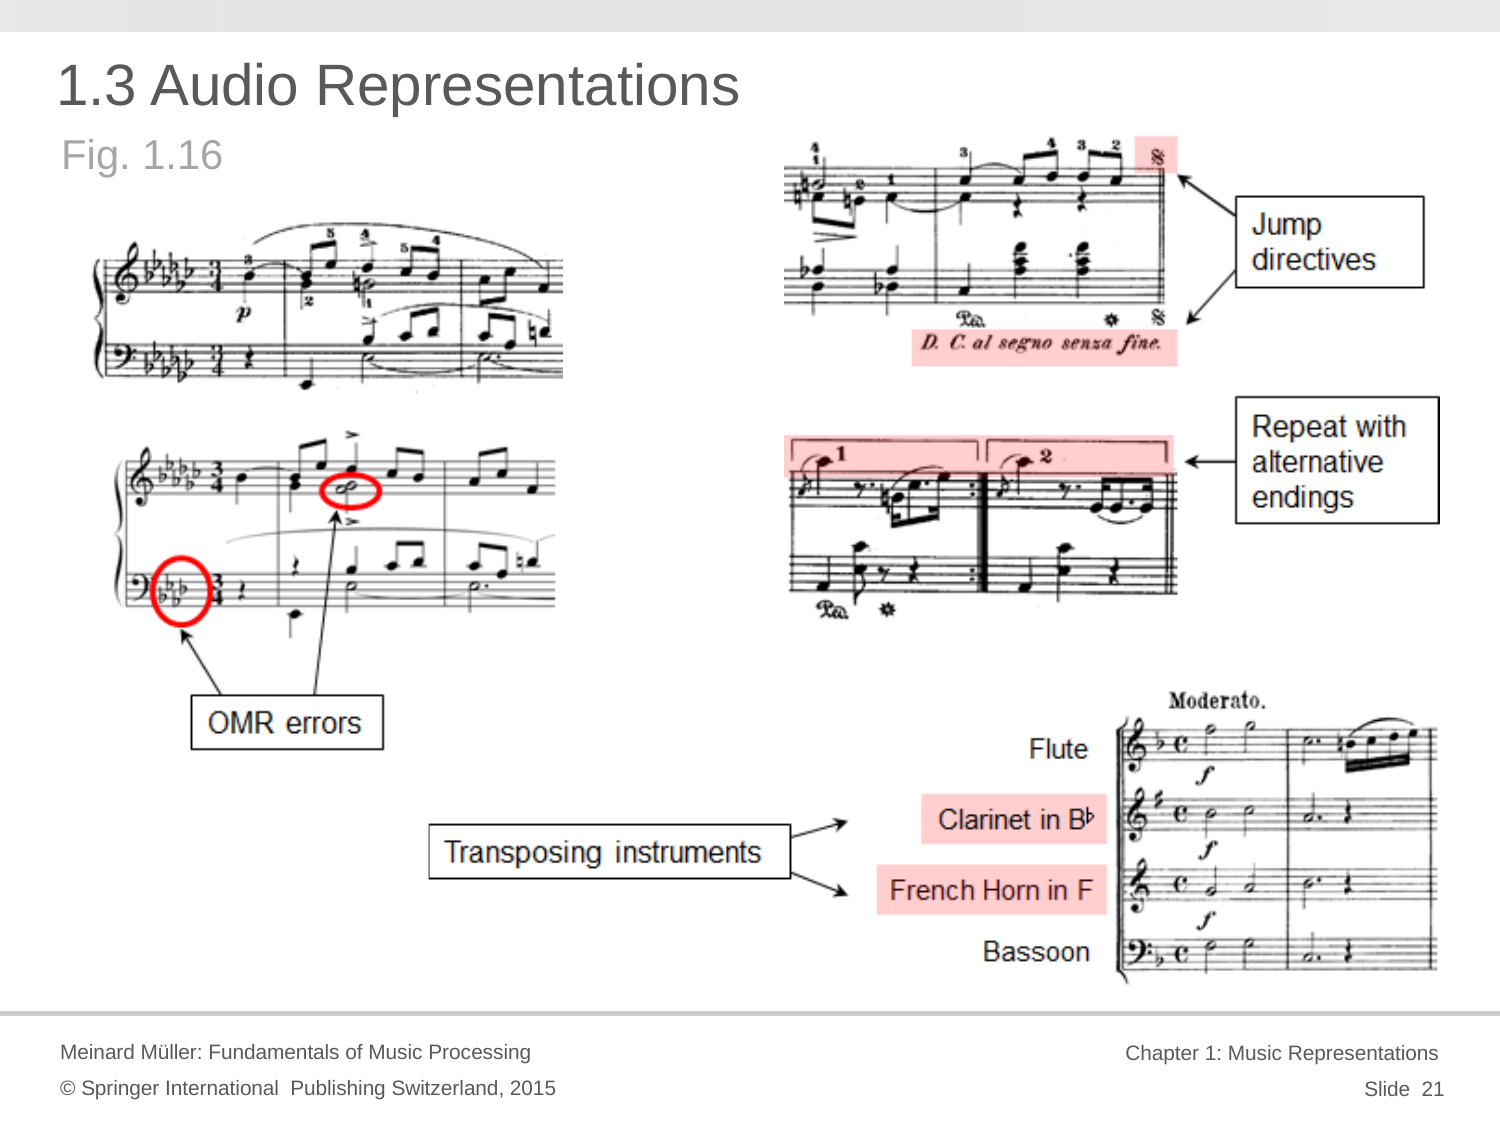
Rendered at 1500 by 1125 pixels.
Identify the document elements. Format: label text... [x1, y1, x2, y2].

picture [784, 133, 1440, 624]
list Fig. 1.16 [46, 115, 276, 198]
title 1.3 Audio Representations [40, 39, 1448, 133]
picture [85, 221, 1473, 1005]
picture [0, 0, 1500, 32]
